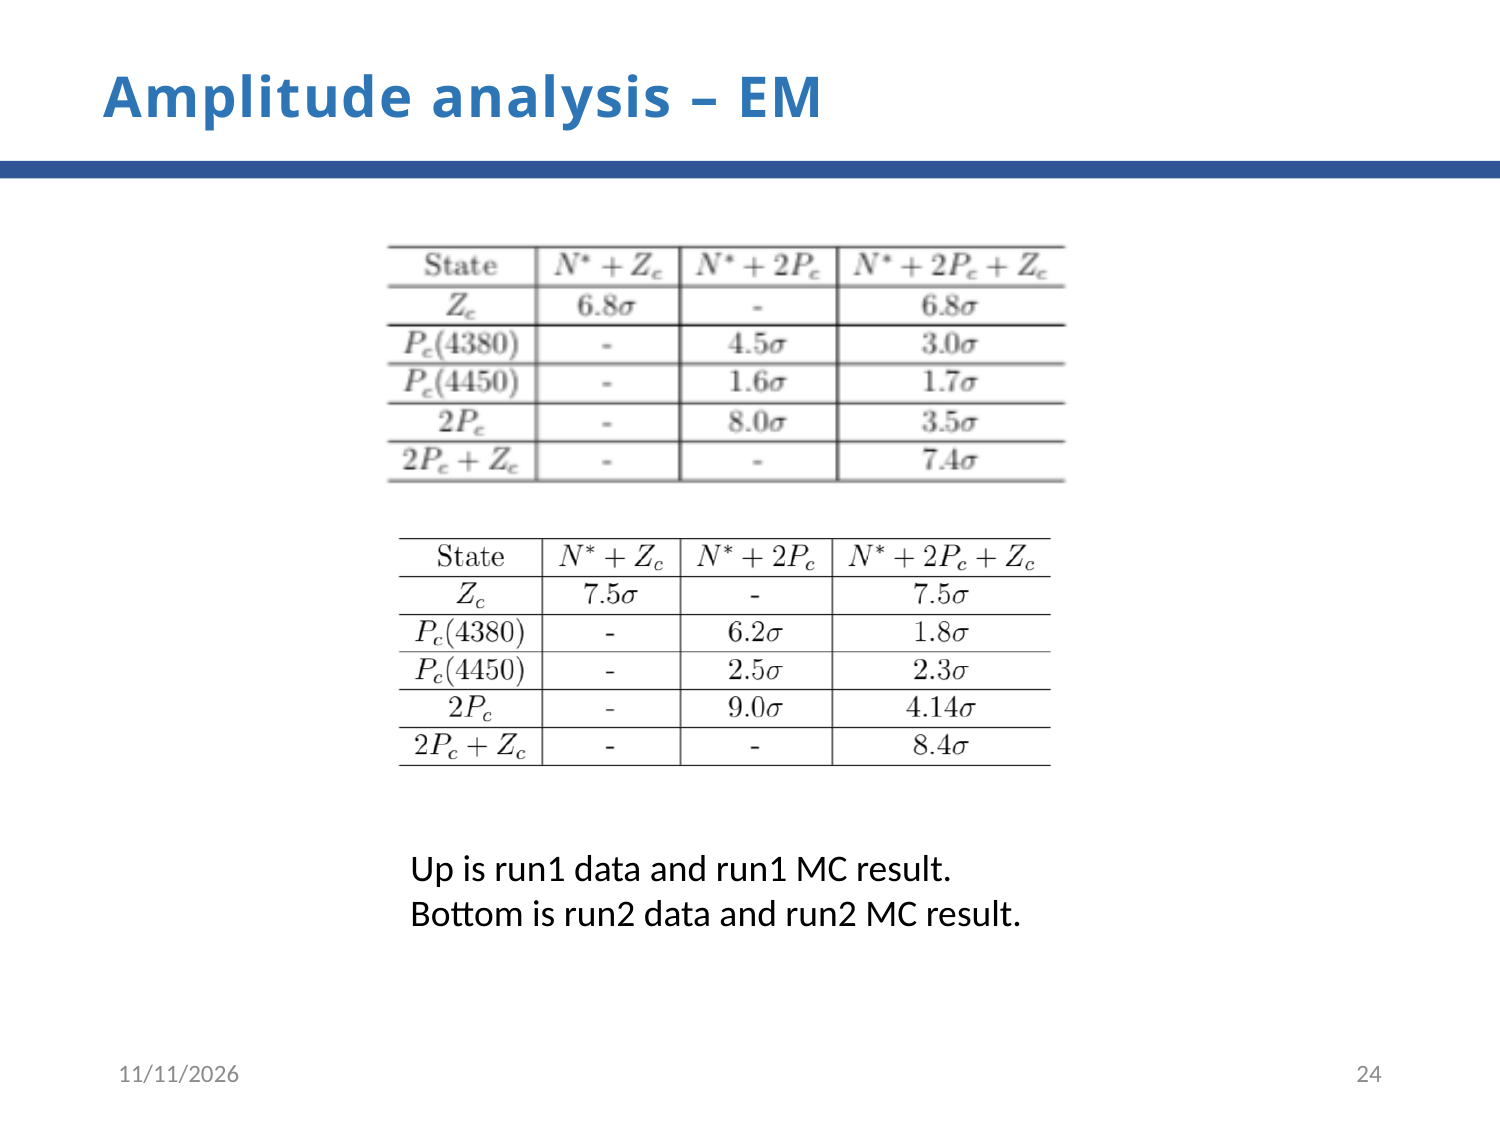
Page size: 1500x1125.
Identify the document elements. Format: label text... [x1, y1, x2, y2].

text_box [0, 160, 1500, 179]
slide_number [103, 1042, 441, 1103]
text_box Up is run1 data and run1 MC result. Bottom is run2 data and run2 MC result. [395, 836, 1220, 986]
slide_number 24 [1059, 1042, 1397, 1103]
picture [348, 202, 1113, 795]
text_box Amplitude analysis – EM [88, 53, 856, 137]
